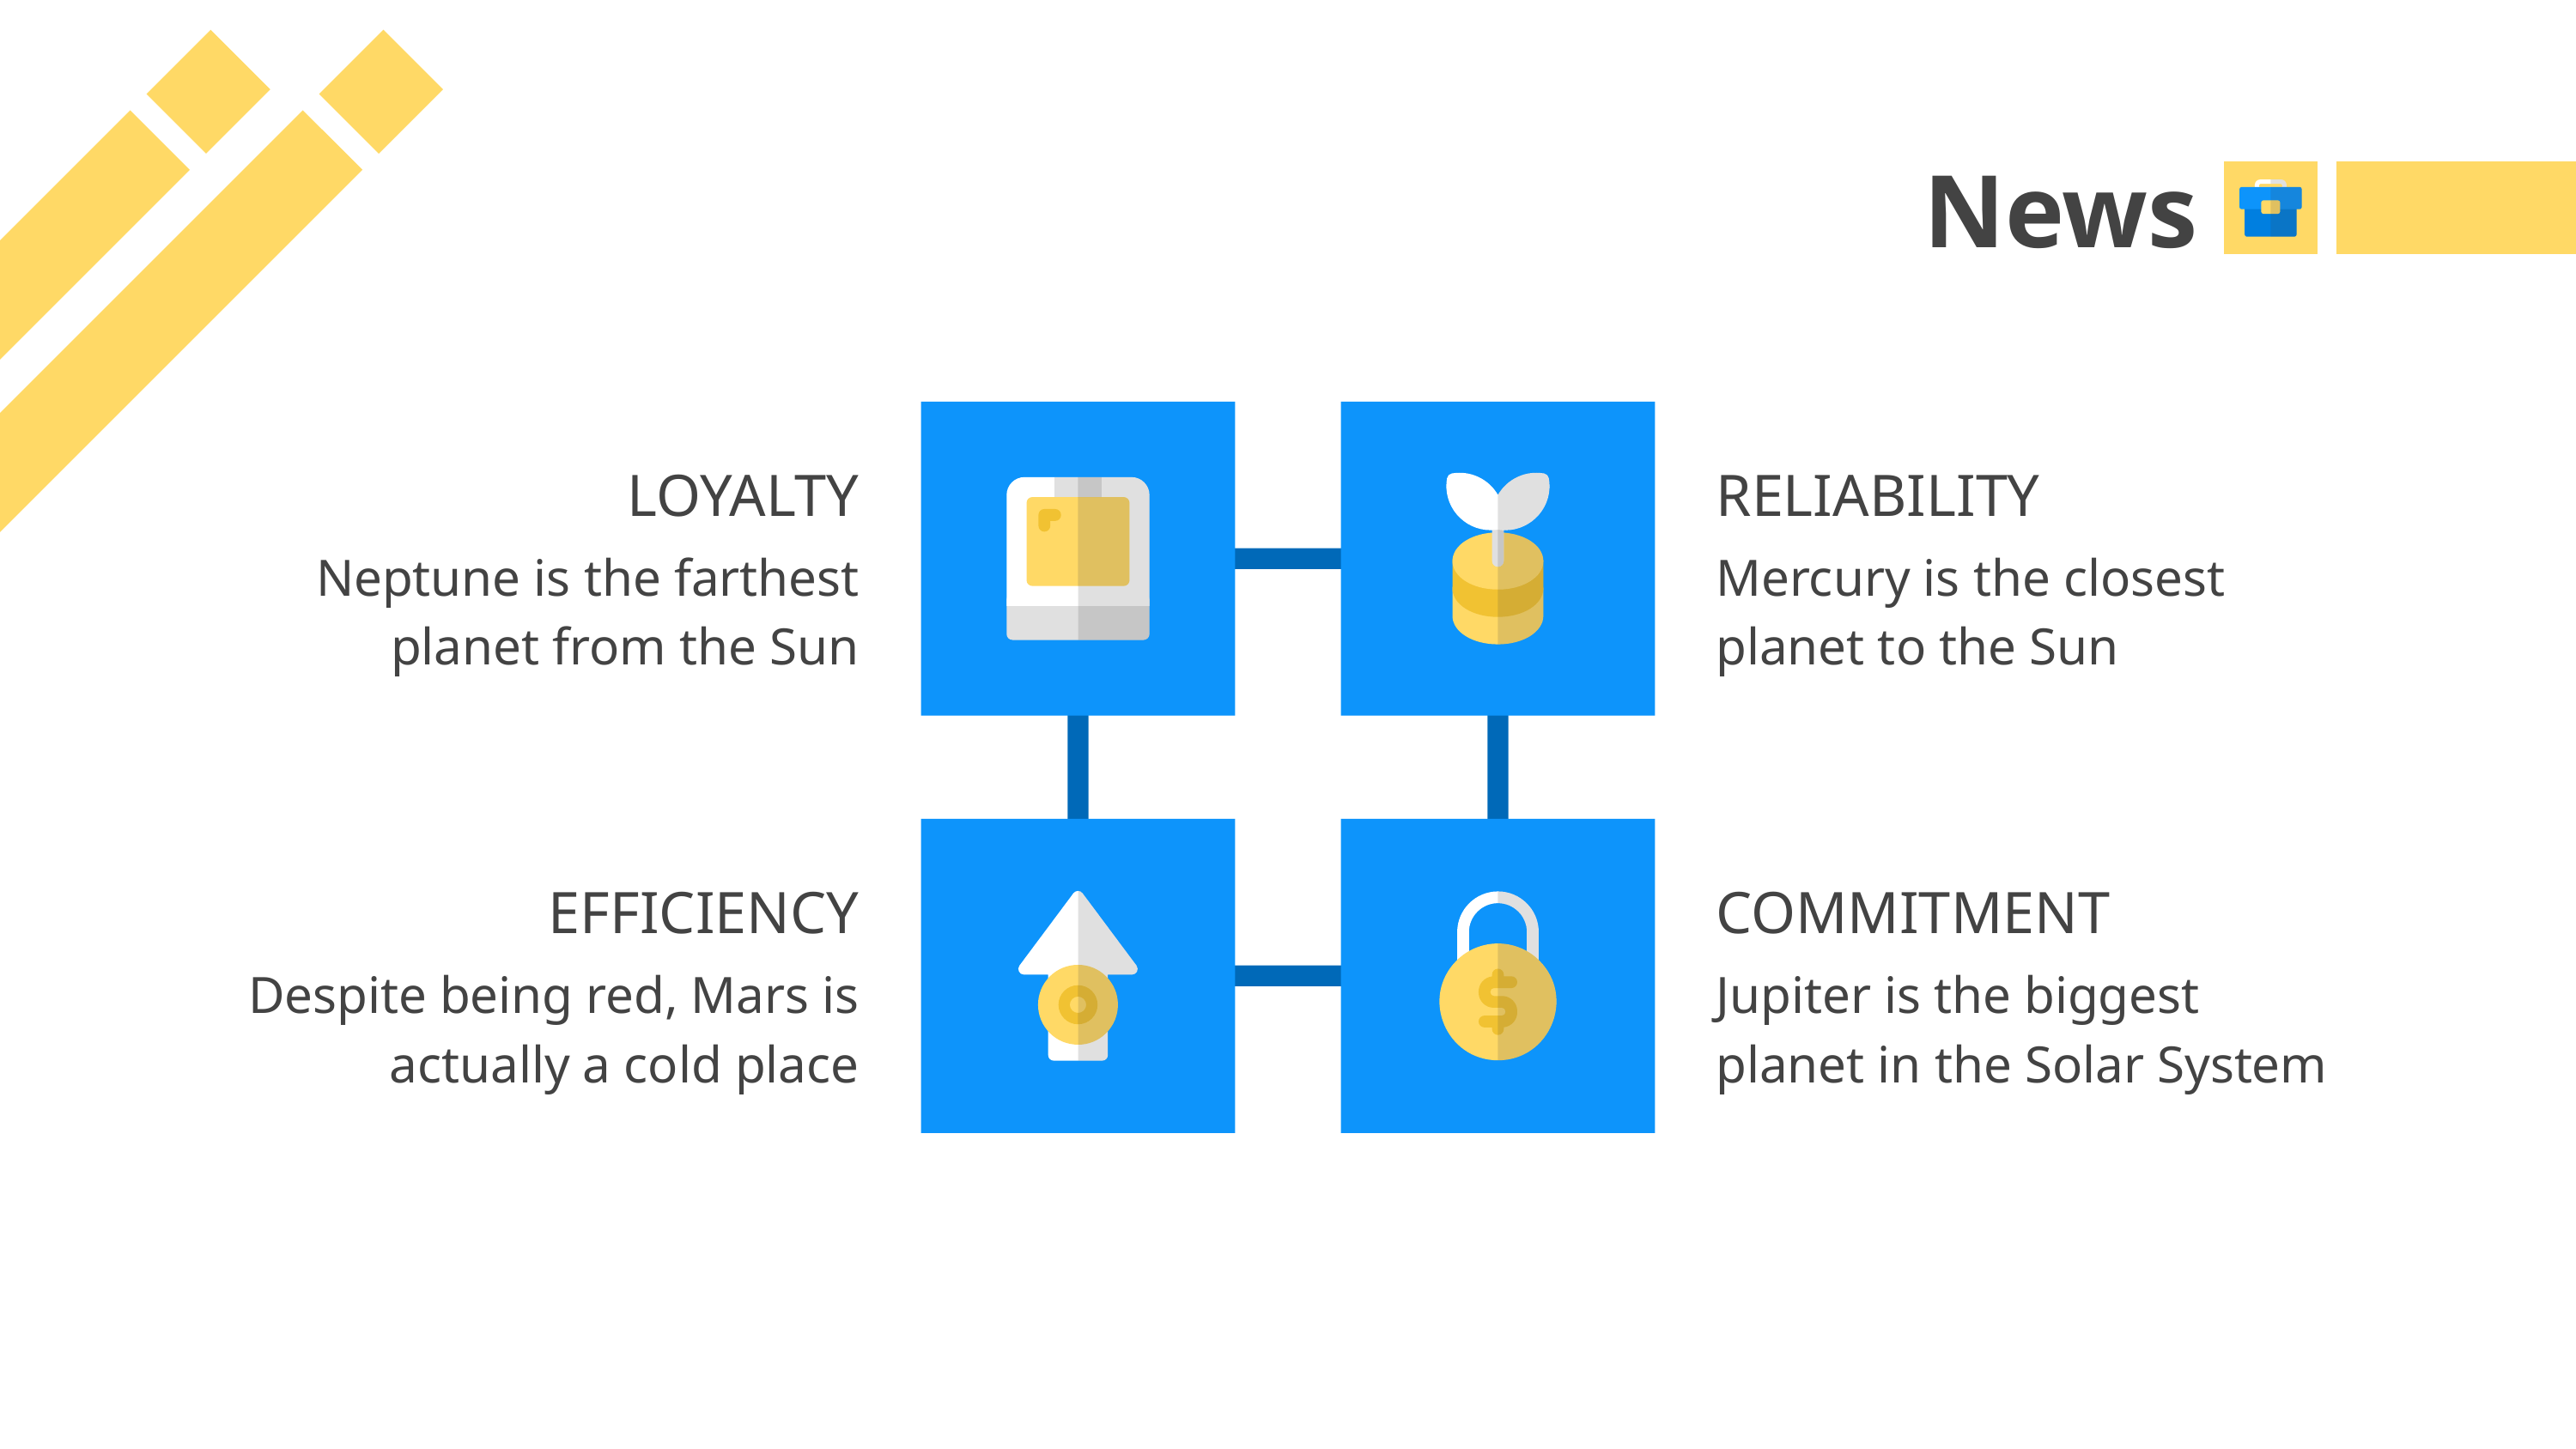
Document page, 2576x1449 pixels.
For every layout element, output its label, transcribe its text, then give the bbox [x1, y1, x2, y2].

list Neptune is the farthest planet from the Sun [202, 548, 885, 698]
list Mercury is the closest planet to the Sun [1690, 548, 2373, 698]
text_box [1006, 476, 1150, 640]
list EFFICIENCY [202, 840, 885, 965]
list COMMITMENT [1690, 840, 2373, 965]
list Jupiter is the biggest planet in the Solar System [1690, 965, 2373, 1115]
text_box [920, 401, 1656, 1133]
list Despite being red, Mars is actually a cold place [202, 965, 885, 1115]
title News [477, 147, 2225, 268]
list RELIABILITY [1690, 422, 2373, 548]
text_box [1419, 891, 1577, 1061]
list LOYALTY [202, 422, 885, 548]
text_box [1016, 890, 1140, 1061]
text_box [1442, 472, 1554, 645]
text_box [2239, 179, 2302, 237]
